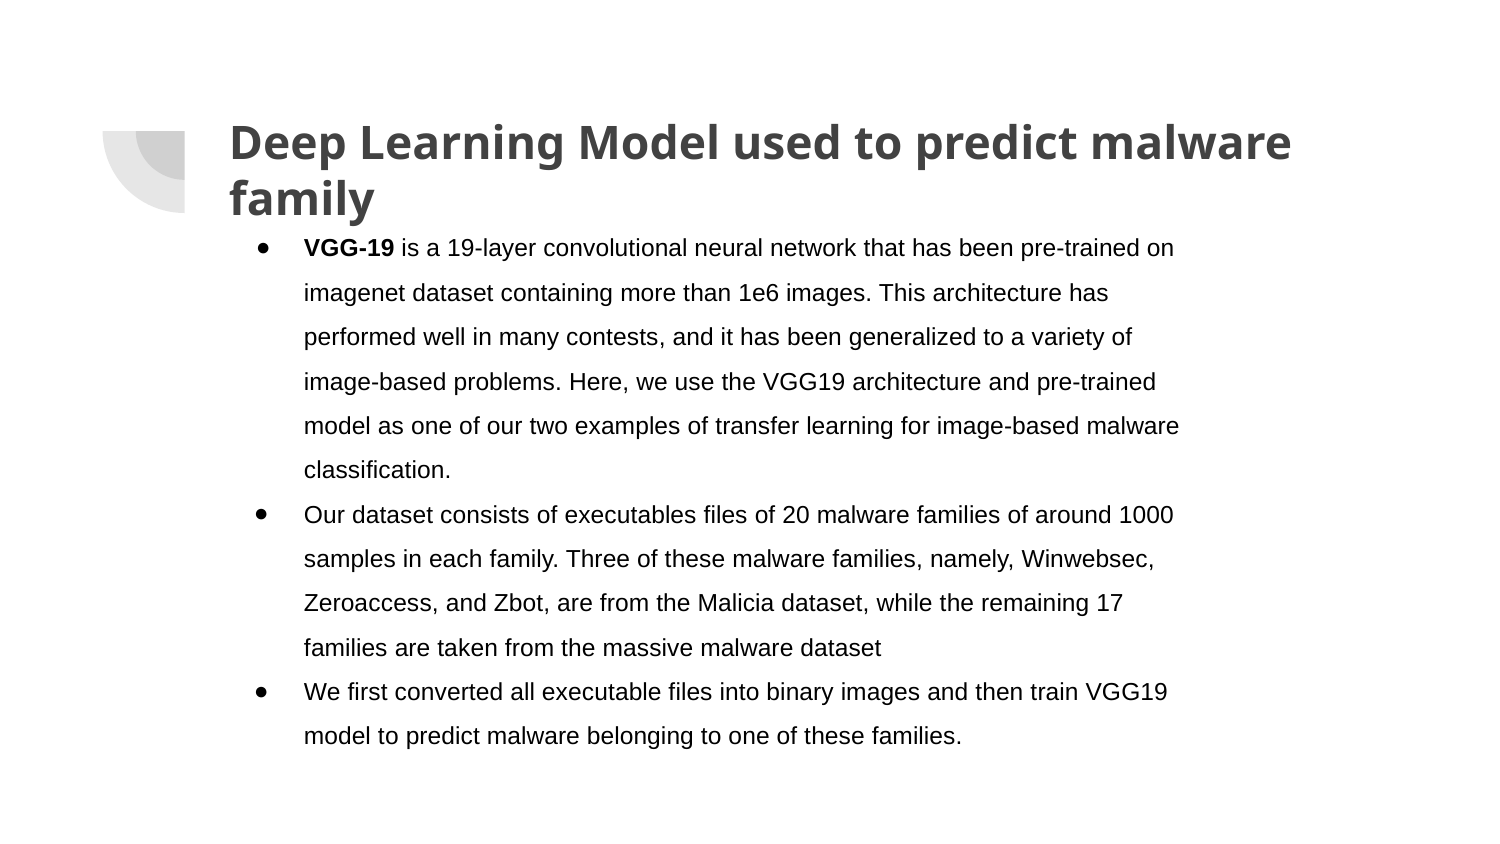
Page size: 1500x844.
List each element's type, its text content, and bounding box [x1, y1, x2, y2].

title Deep Learning Model used to predict malware family [213, 98, 1435, 257]
list VGG-19 is a 19-layer convolutional neural network that has been pre-trained on imagenet dataset containing more than 1e6 images. This architecture has performed well in many contests, and it has been generalized to a variety of image-based problems. Here, we use the VGG19 architecture and pre-trained model as one of our two examples of transfer learning for image-based malware classification. Our dataset consists of executables files of 20 malware families of around 1000 samples in each family. Three of these malware families, namely, Winwebsec, Zeroaccess, and Zbot, are from the Malicia dataset, while the remaining 17 families are taken from the massive malware dataset We first converted all executable files into binary images and then train VGG19 model to predict malware belonging to one of these families. [213, 202, 1230, 744]
